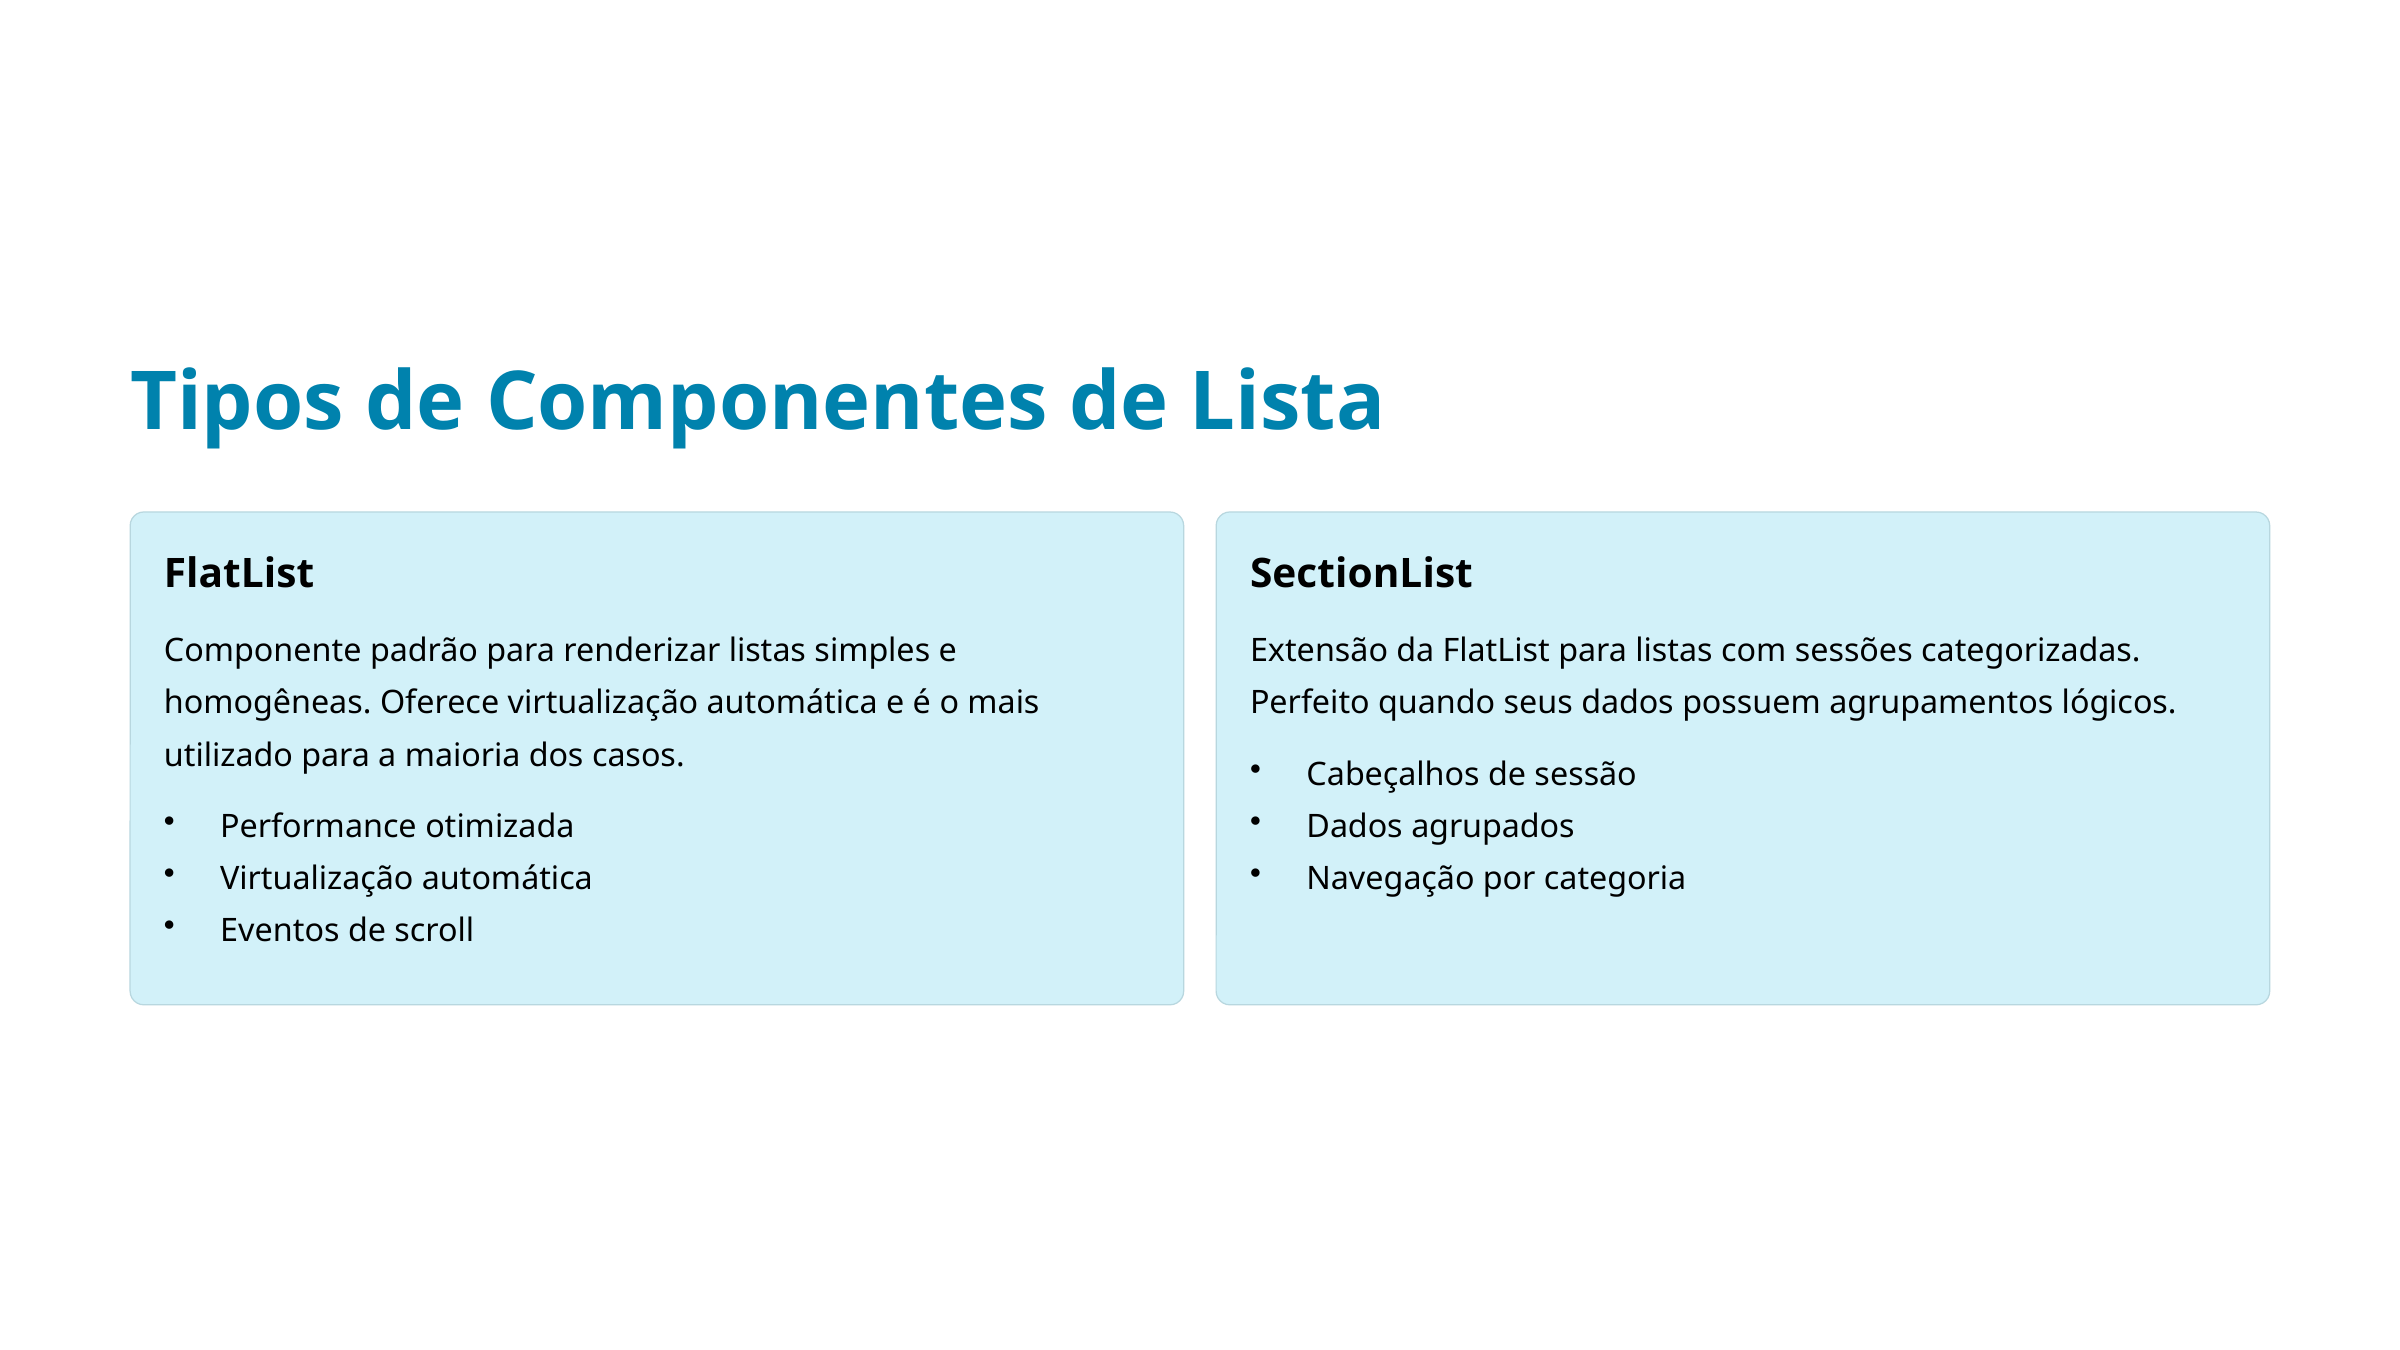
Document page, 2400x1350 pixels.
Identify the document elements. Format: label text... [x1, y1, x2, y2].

text_box SectionList [1250, 545, 1657, 597]
text_box FlatList [163, 545, 571, 597]
text_box Extensão da FlatList para listas com sessões categorizadas. Perfeito quando seus dados possuem agrupamentos lógicos. [1250, 616, 2236, 721]
text_box Cabeçalhos de sessão Dados agrupados Navegação por categoria [1250, 739, 2236, 897]
text_box Componente padrão para renderizar listas simples e homogêneas. Oferece virtualização automática e é o mais utilizado para a maioria dos casos. [163, 616, 1150, 773]
text_box Performance otimizada Virtualização automática Eventos de scroll [163, 791, 1150, 949]
text_box [130, 511, 1184, 1005]
text_box [1216, 511, 2270, 1005]
text_box Tipos de Componentes de Lista [130, 345, 1342, 447]
